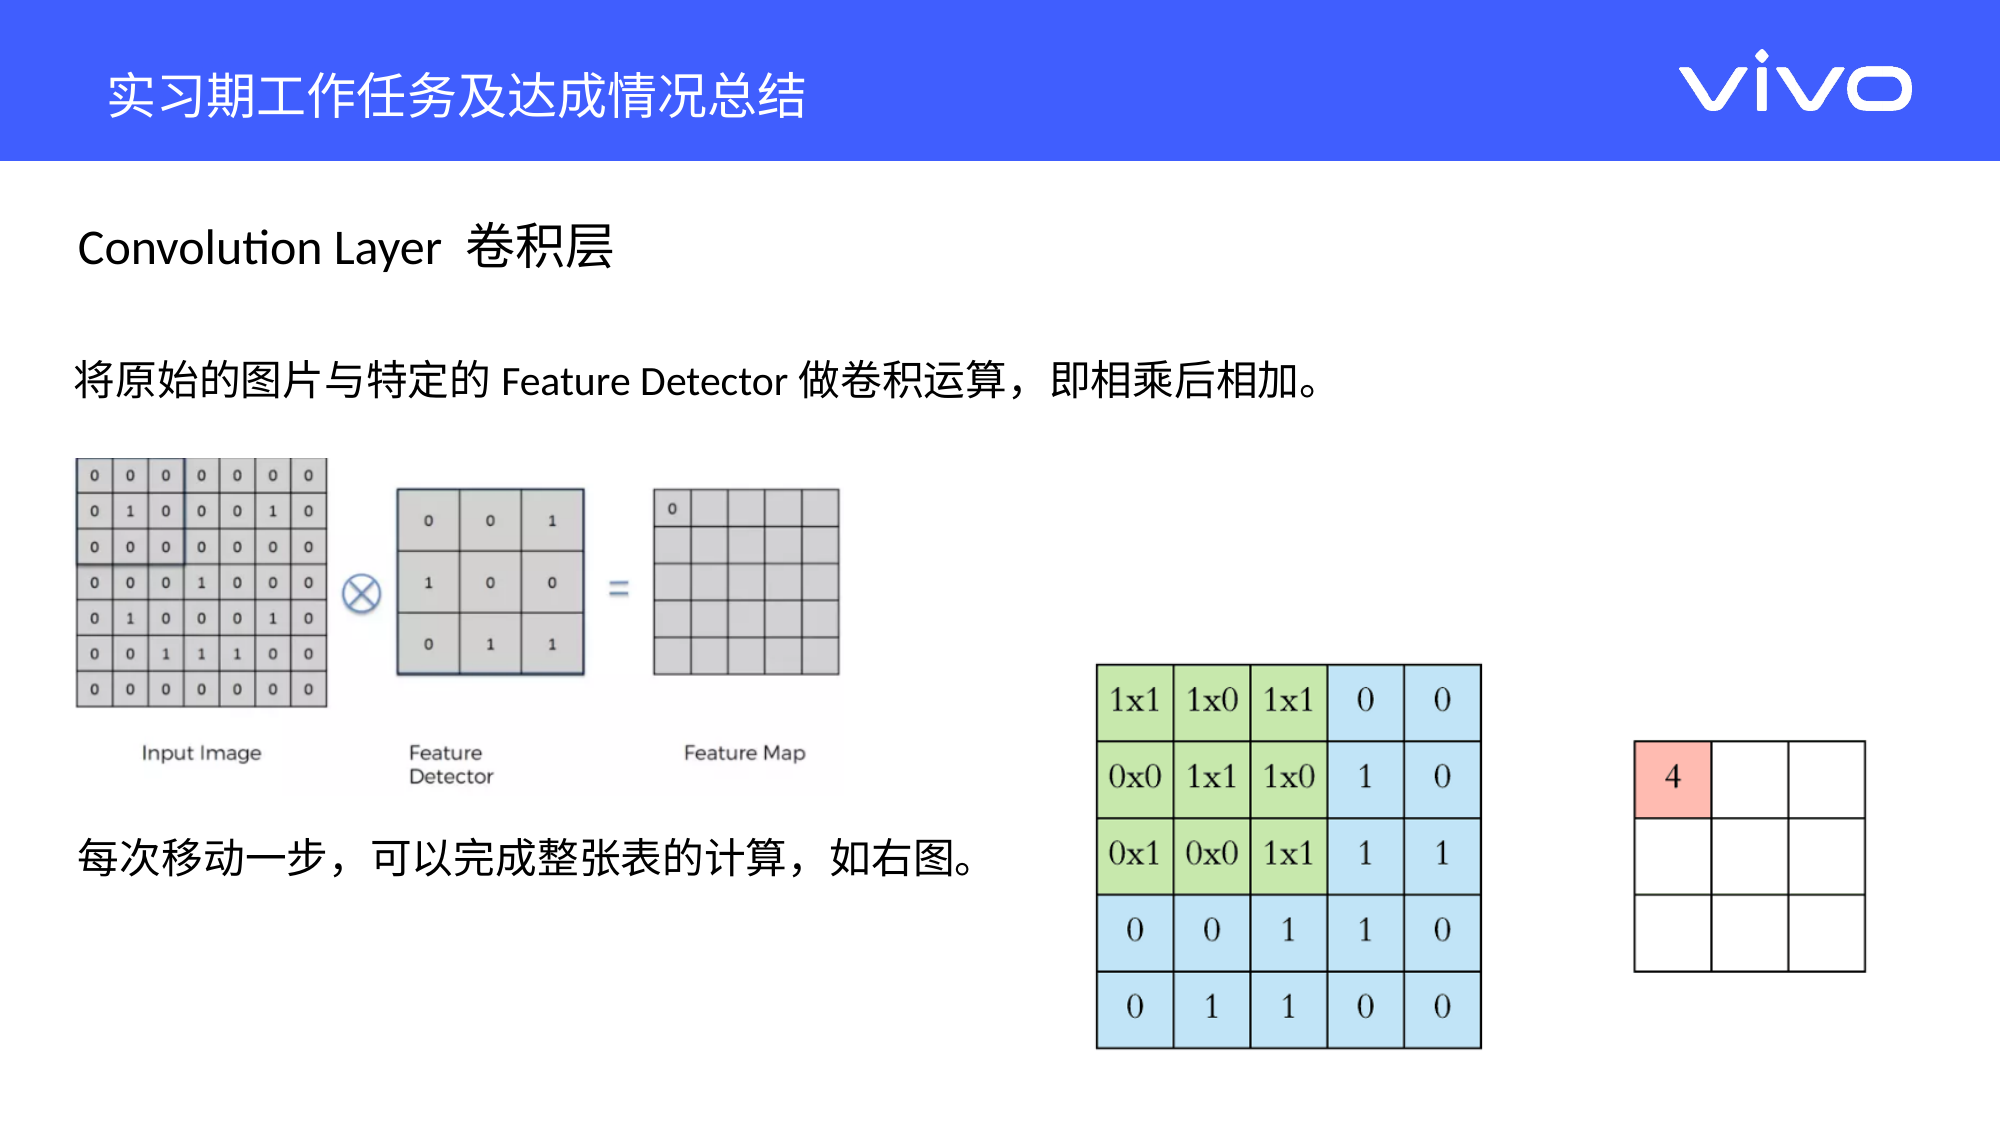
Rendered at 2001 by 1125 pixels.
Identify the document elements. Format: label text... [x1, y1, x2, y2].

text_box 将原始的图片与特定的Feature Detector做卷积运算，即相乘后相加。 [58, 346, 1356, 412]
text_box Convolution Layer 卷积层 [63, 207, 749, 282]
picture [0, 0, 2000, 161]
picture [63, 458, 844, 796]
text_box 每次移动一步，可以完成整张表的计算，如右图。 [63, 823, 992, 889]
picture [1020, 588, 1942, 1125]
